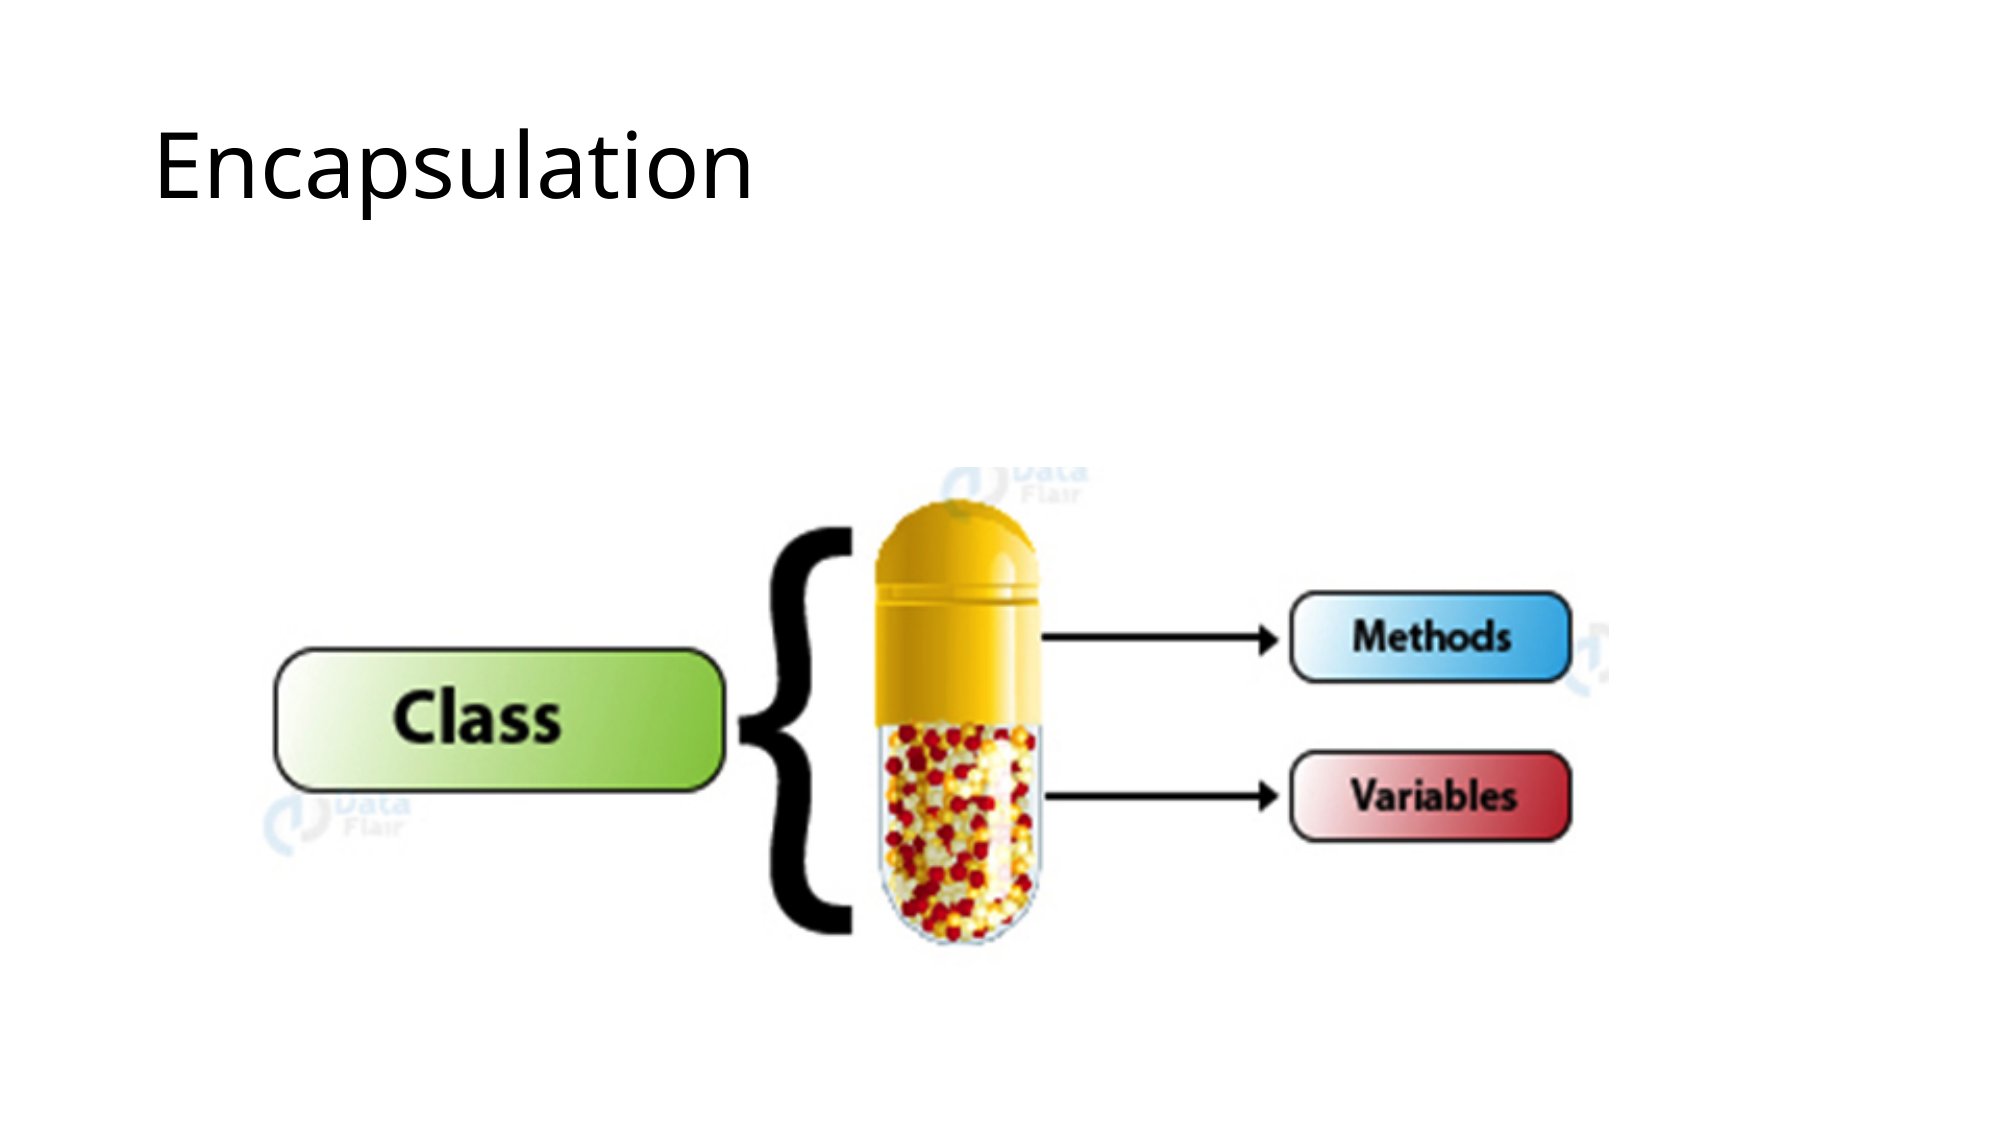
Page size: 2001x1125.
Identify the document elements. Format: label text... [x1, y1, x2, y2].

title Encapsulation [137, 59, 1863, 278]
picture [250, 467, 1609, 983]
